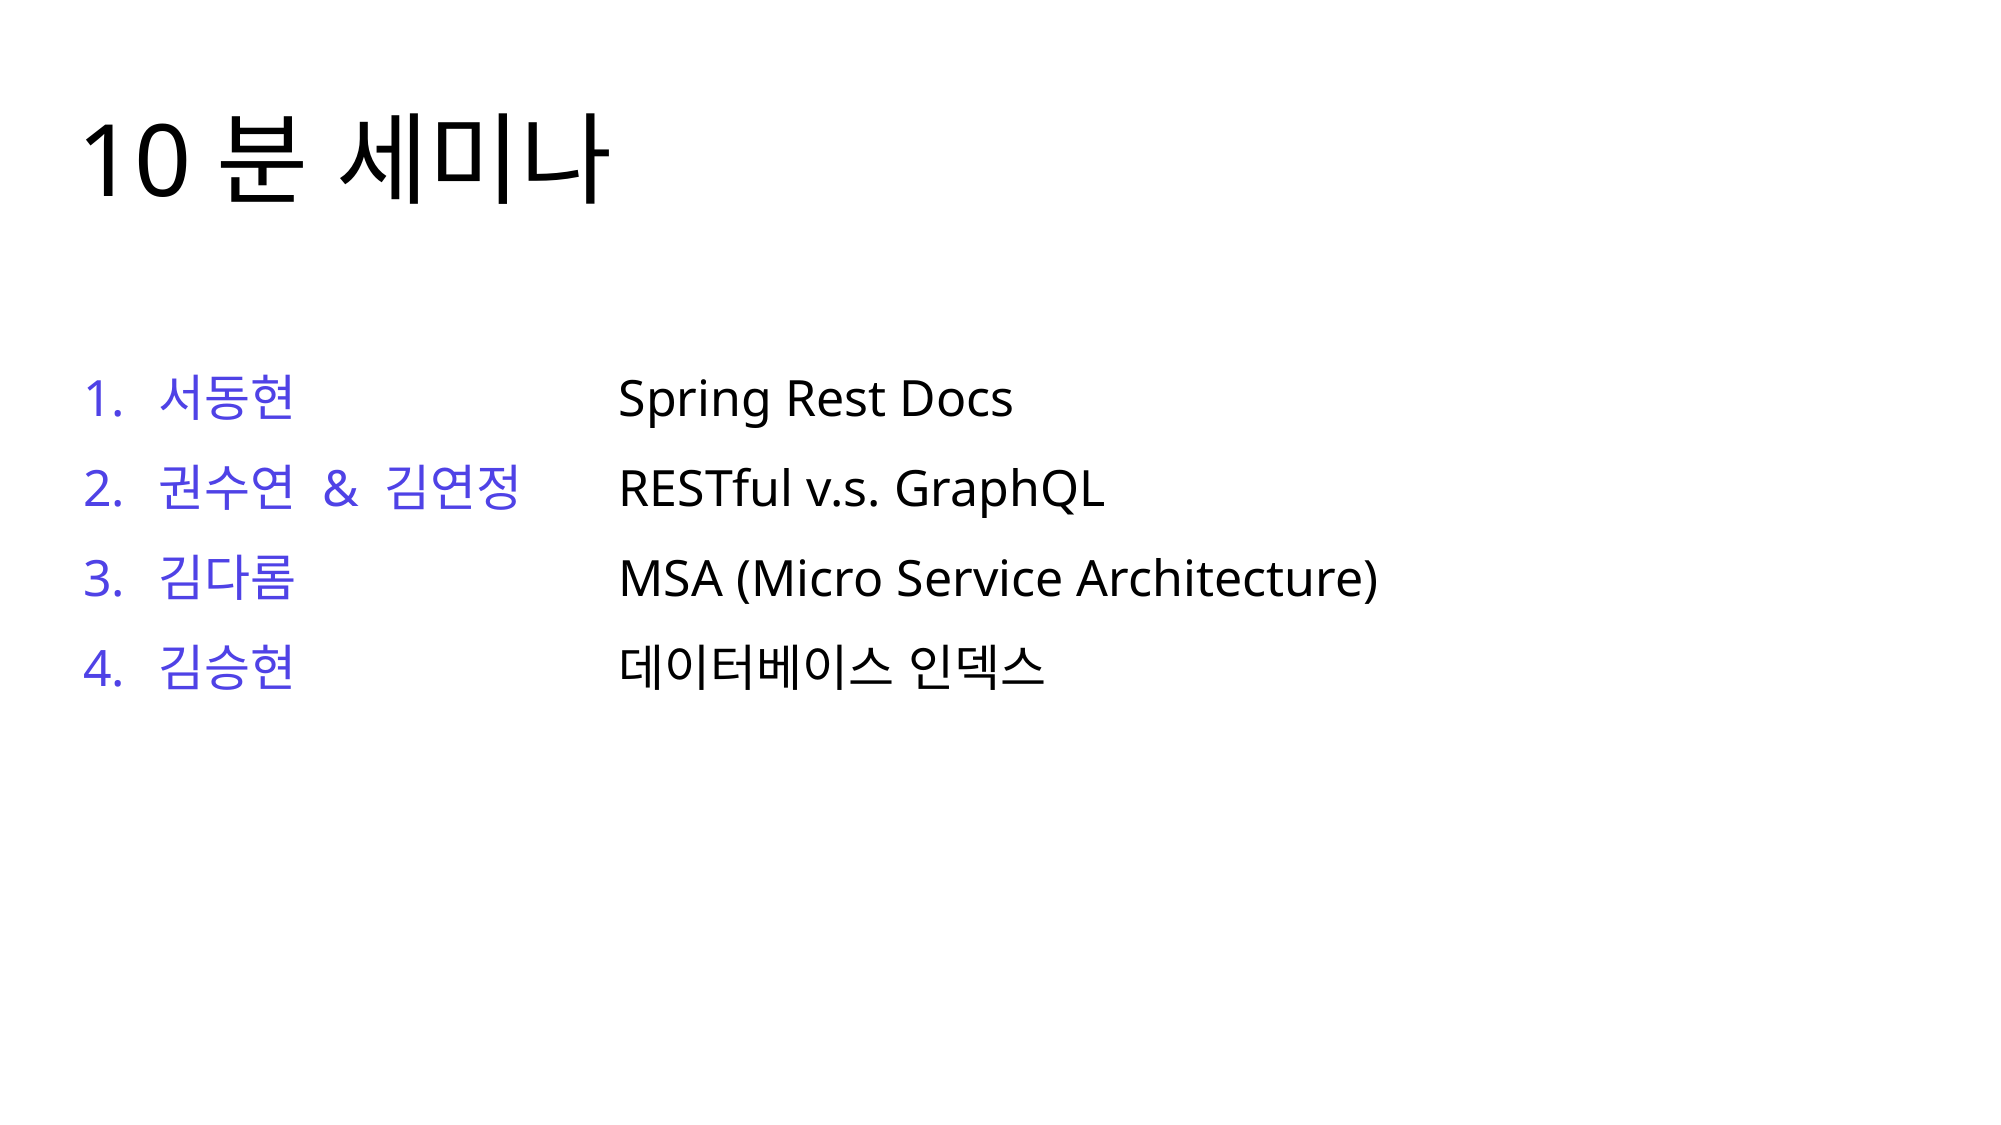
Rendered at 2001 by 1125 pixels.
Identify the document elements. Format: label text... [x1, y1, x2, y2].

text_box Spring Rest Docs RESTful v.s. GraphQL MSA (Micro Service Architecture) 데이터베이스 인덱스 [604, 328, 1394, 704]
text_box 10분 세미나 [63, 88, 628, 224]
text_box 서동현 권수연 & 김연정 김다롬 김승현 [69, 328, 544, 794]
